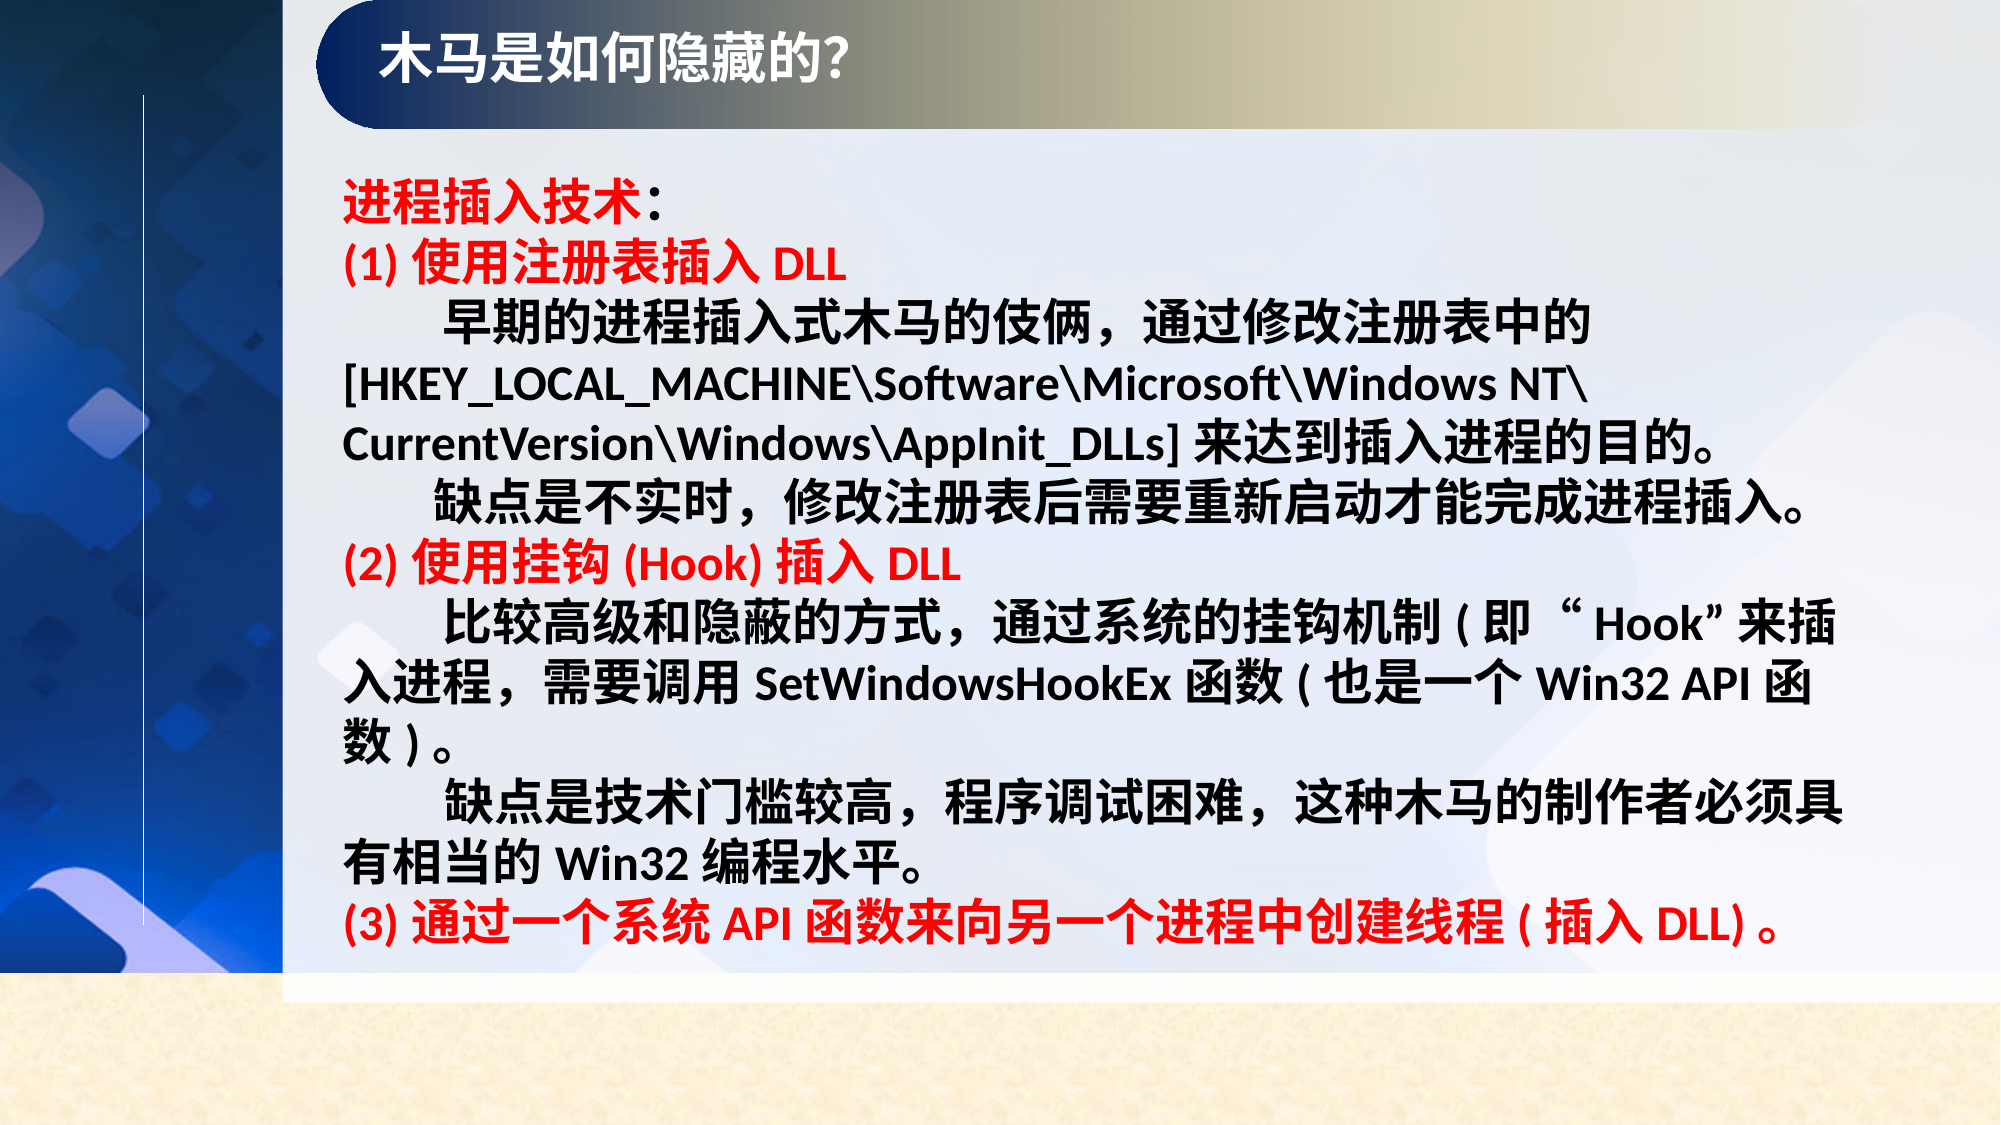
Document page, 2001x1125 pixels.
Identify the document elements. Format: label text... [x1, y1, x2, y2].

picture [0, 0, 2001, 1125]
text_box 进程插入技术： (1)使用注册表插入DLL 早期的进程插入式木马的伎俩，通过修改注册表中的[HKEY_LOCAL_MACHINE\Software\Microsoft\Windows NT\CurrentVersion\Windows\AppInit_DLLs]来达到插入进程的目的。 缺点是不实时，修改注册表后需要重新启动才能完成进程插入。 (2)使用挂钩(Hook)插入DLL 比较高级和隐蔽的方式，通过系统的挂钩机制(即“Hook”来插入进程，需要调用SetWindowsHookEx函数(也是一个Win32 API函数)。 缺点是技术门槛较高，程序调试困难，这种木马的制作者必须具有相当的Win32编程水平。 (3)通过一个系统API函数来向另一个进程中创建线程(插入DLL)。 [327, 162, 1888, 958]
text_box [316, 0, 1899, 129]
